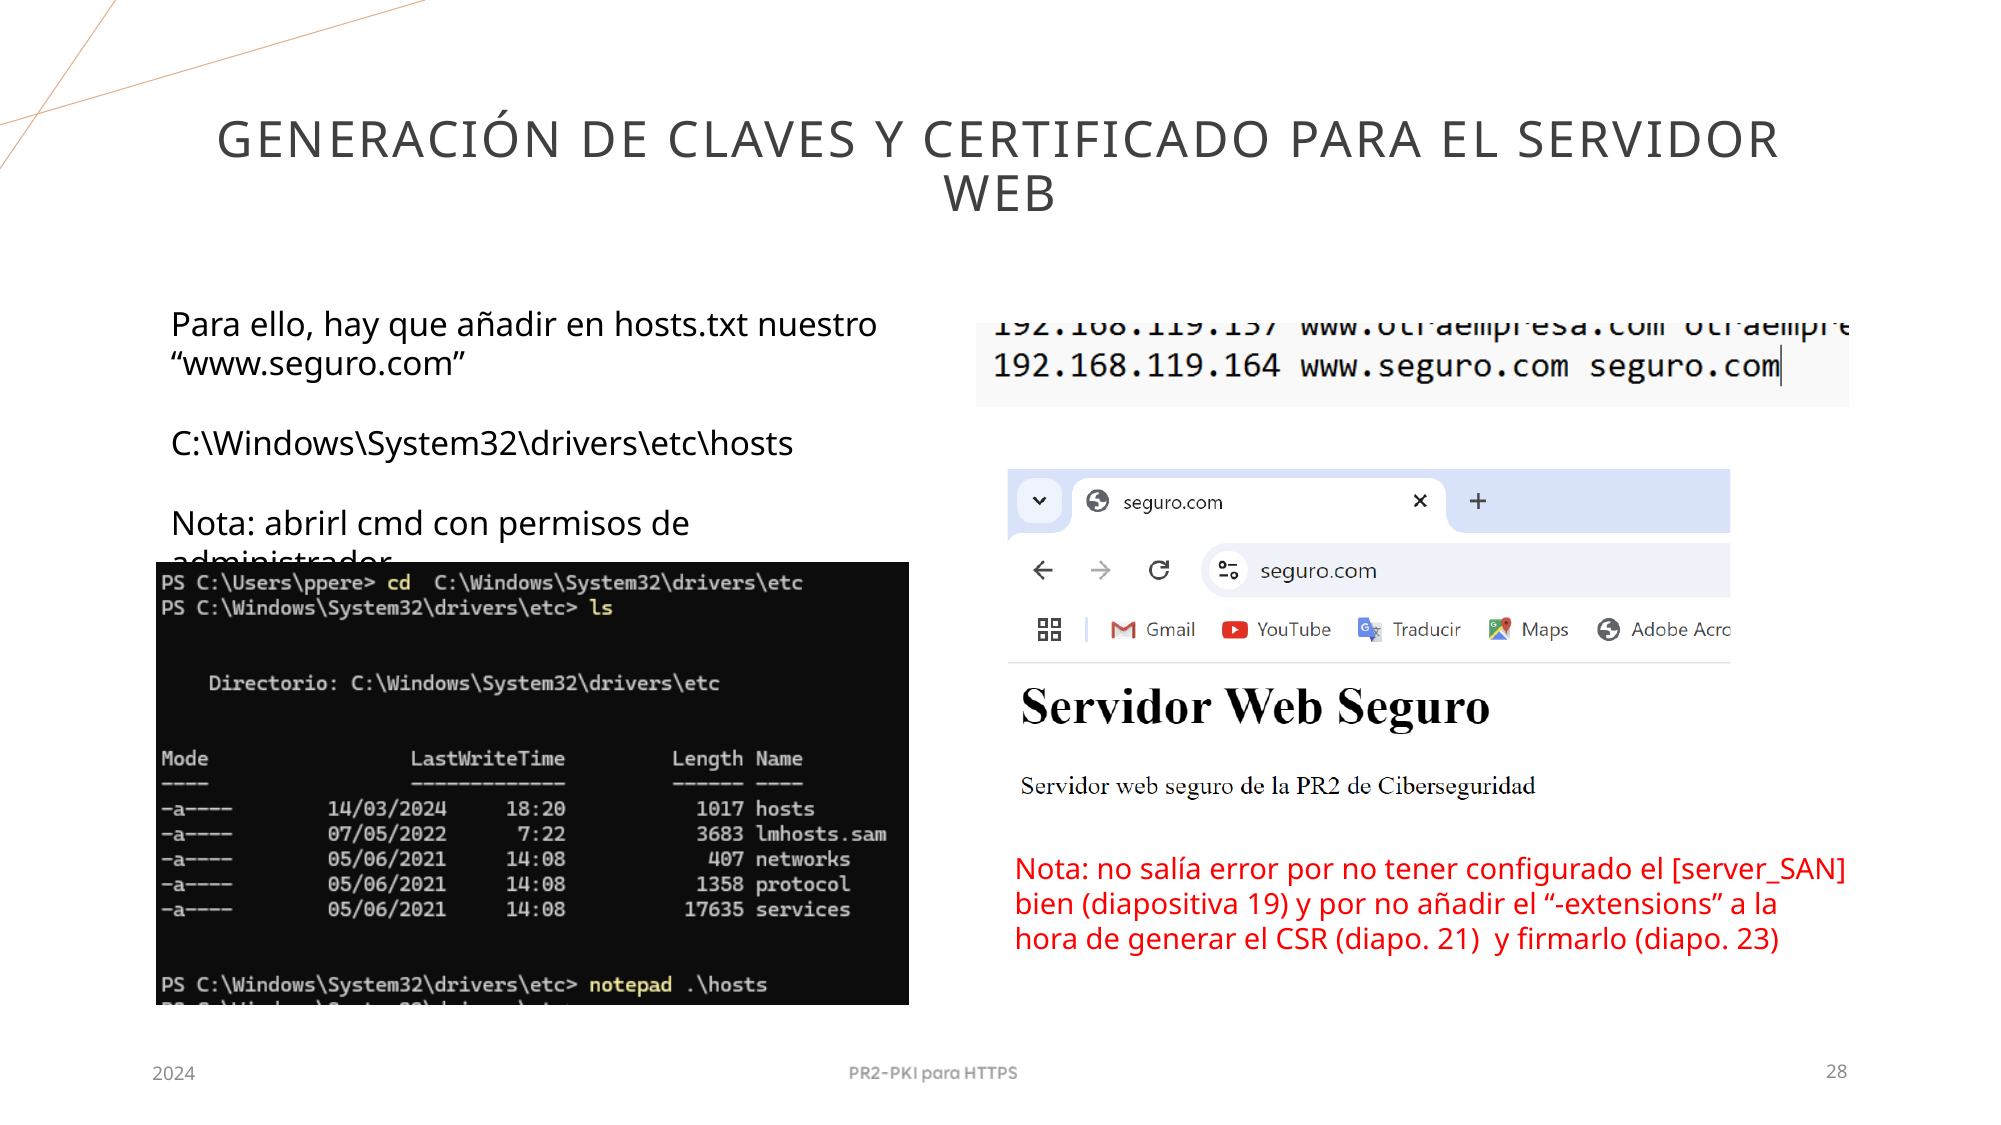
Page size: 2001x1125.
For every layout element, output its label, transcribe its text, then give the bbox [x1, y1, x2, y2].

picture [976, 323, 1849, 407]
picture [156, 562, 909, 1005]
title Generación de claves y certificado para el servidor web [137, 59, 1863, 278]
text_box Para ello, hay que añadir en hosts.txt nuestro “www.seguro.com” C:\Windows\System32\drivers\etc\hosts Nota: abrirl cmd con permisos de administrador [156, 295, 909, 562]
slide_number 28 [1412, 1042, 1863, 1103]
slide_number 2024 [137, 1042, 588, 1103]
picture [667, 1042, 1200, 1103]
picture [1007, 468, 1731, 819]
text_box Nota: no salía error por no tener configurado el [server_SAN] bien (diapositiva 19) y por no añadir el “-extensions” a la hora de generar el CSR (diapo. 21) y firmarlo (diapo. 23) [999, 842, 1865, 1003]
